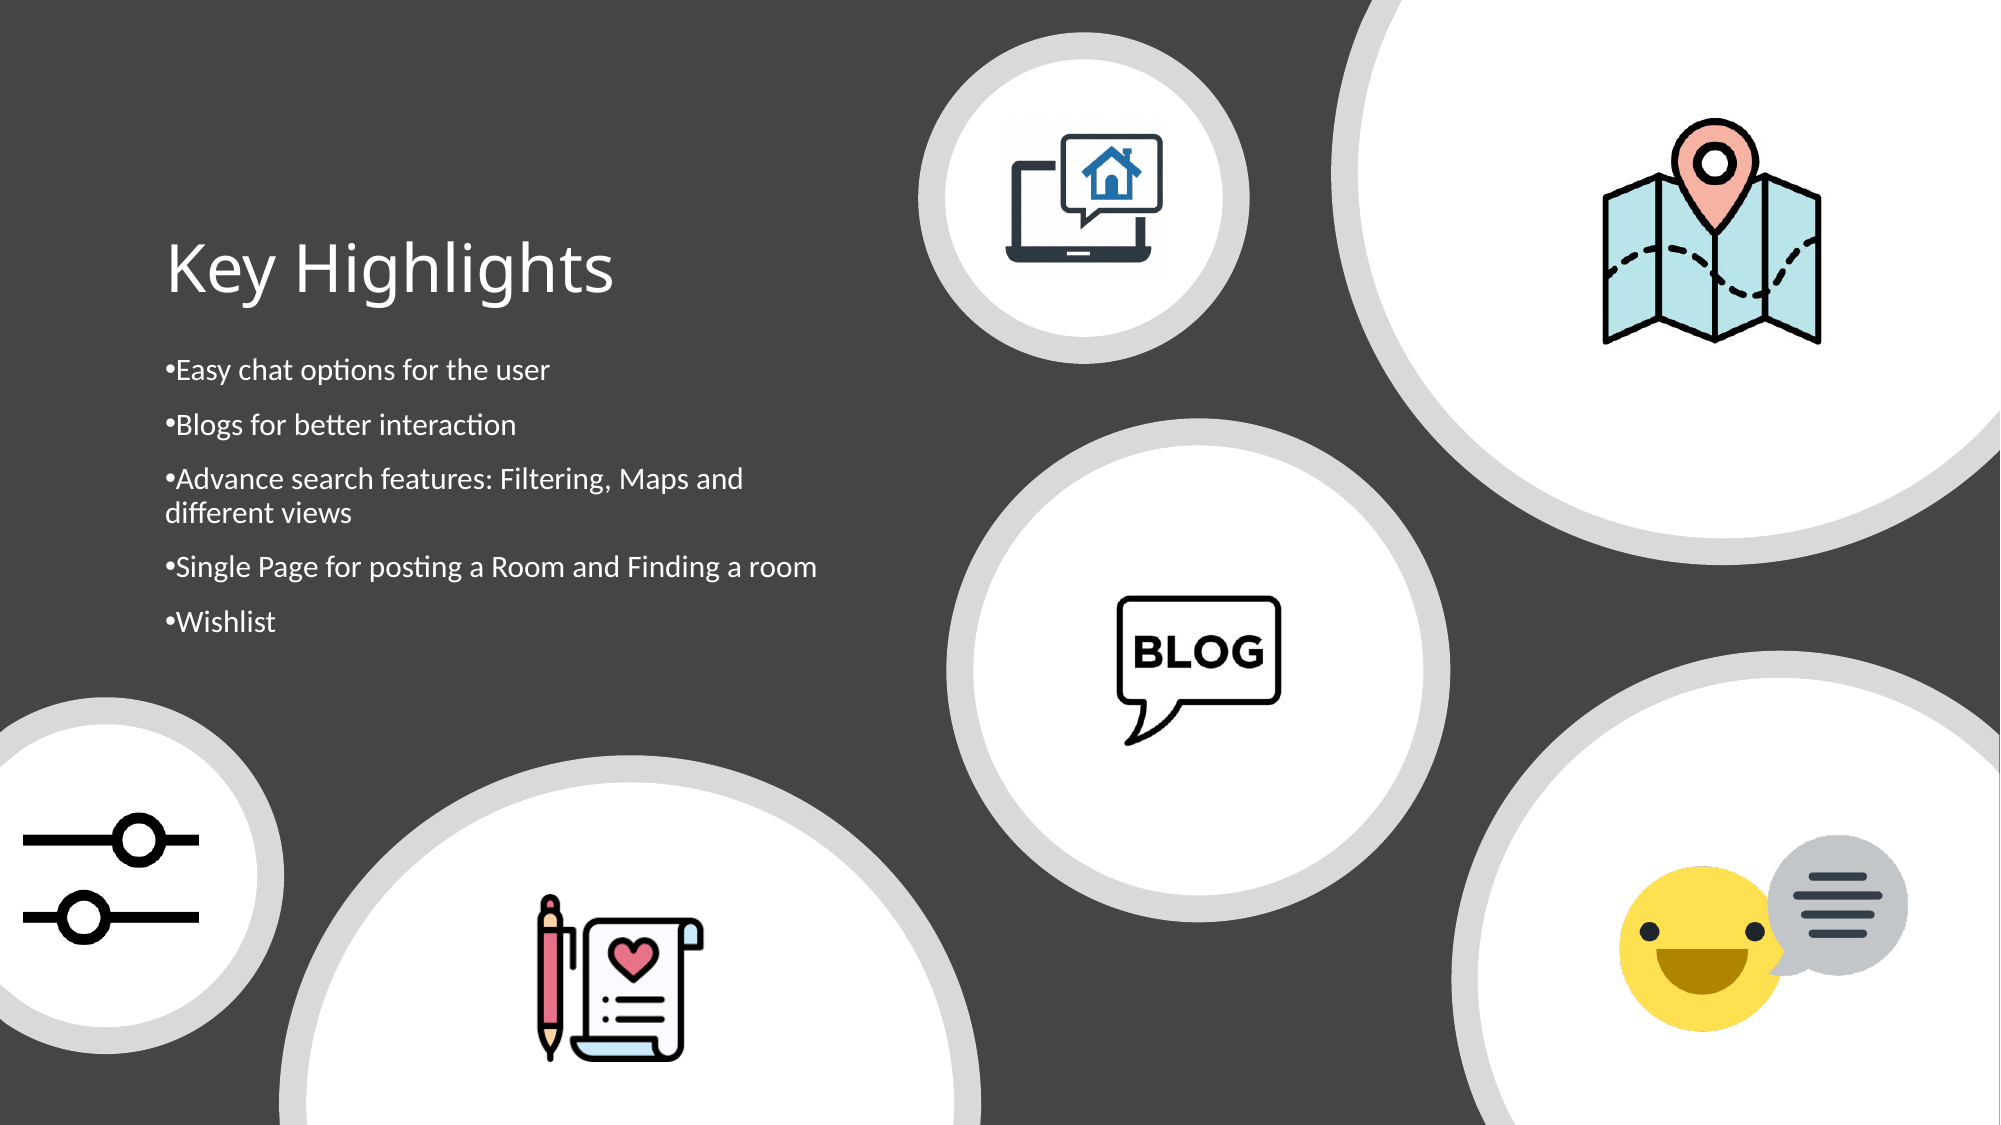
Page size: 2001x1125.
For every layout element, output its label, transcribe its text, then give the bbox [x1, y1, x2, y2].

picture [1619, 789, 1908, 1077]
text_box [917, 31, 1251, 365]
text_box Easy chat options for the user Blogs for better interaction Advance search features: Filtering, Maps and different views Single Page for posting a Room and Finding a room Wishlist [149, 346, 877, 678]
text_box [305, 781, 956, 1125]
text_box [1330, 0, 2000, 567]
picture [462, 894, 779, 1062]
picture [23, 790, 199, 967]
text_box [1450, 649, 2000, 1125]
picture [1064, 536, 1333, 805]
picture [1477, 75, 1946, 387]
text_box [945, 417, 1452, 924]
text_box [277, 754, 983, 1125]
title Key Highlights [149, 208, 877, 334]
text_box [1476, 676, 2000, 1125]
text_box [0, 696, 286, 1056]
text_box [0, 723, 259, 1029]
picture [1003, 117, 1165, 279]
